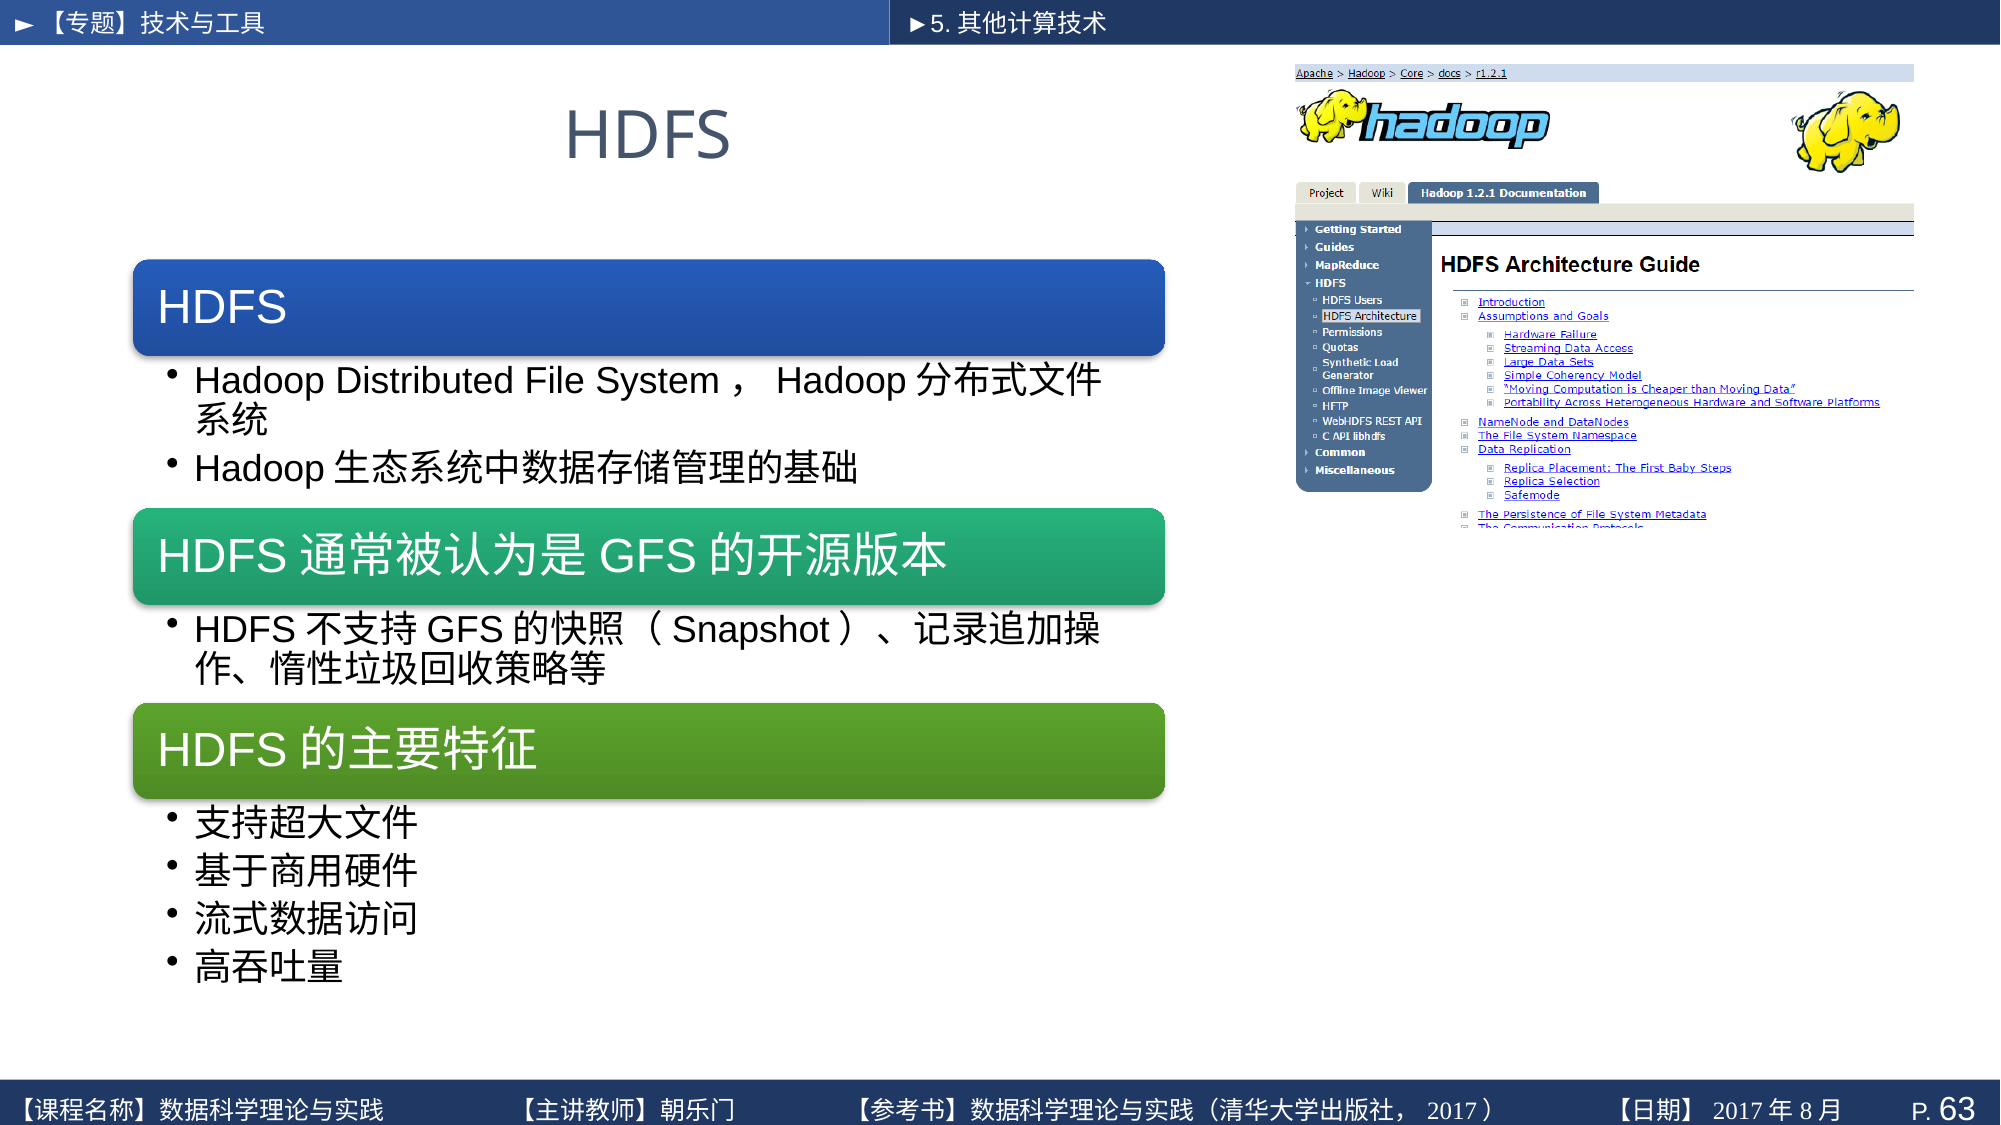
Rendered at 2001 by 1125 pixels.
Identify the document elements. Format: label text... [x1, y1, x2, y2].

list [133, 245, 1166, 1028]
list ►【专题】技术与工具 [0, 0, 725, 43]
title HDFS [64, 64, 1249, 200]
picture [1295, 64, 1914, 528]
list ►5.其他计算技术 [890, 0, 1249, 43]
